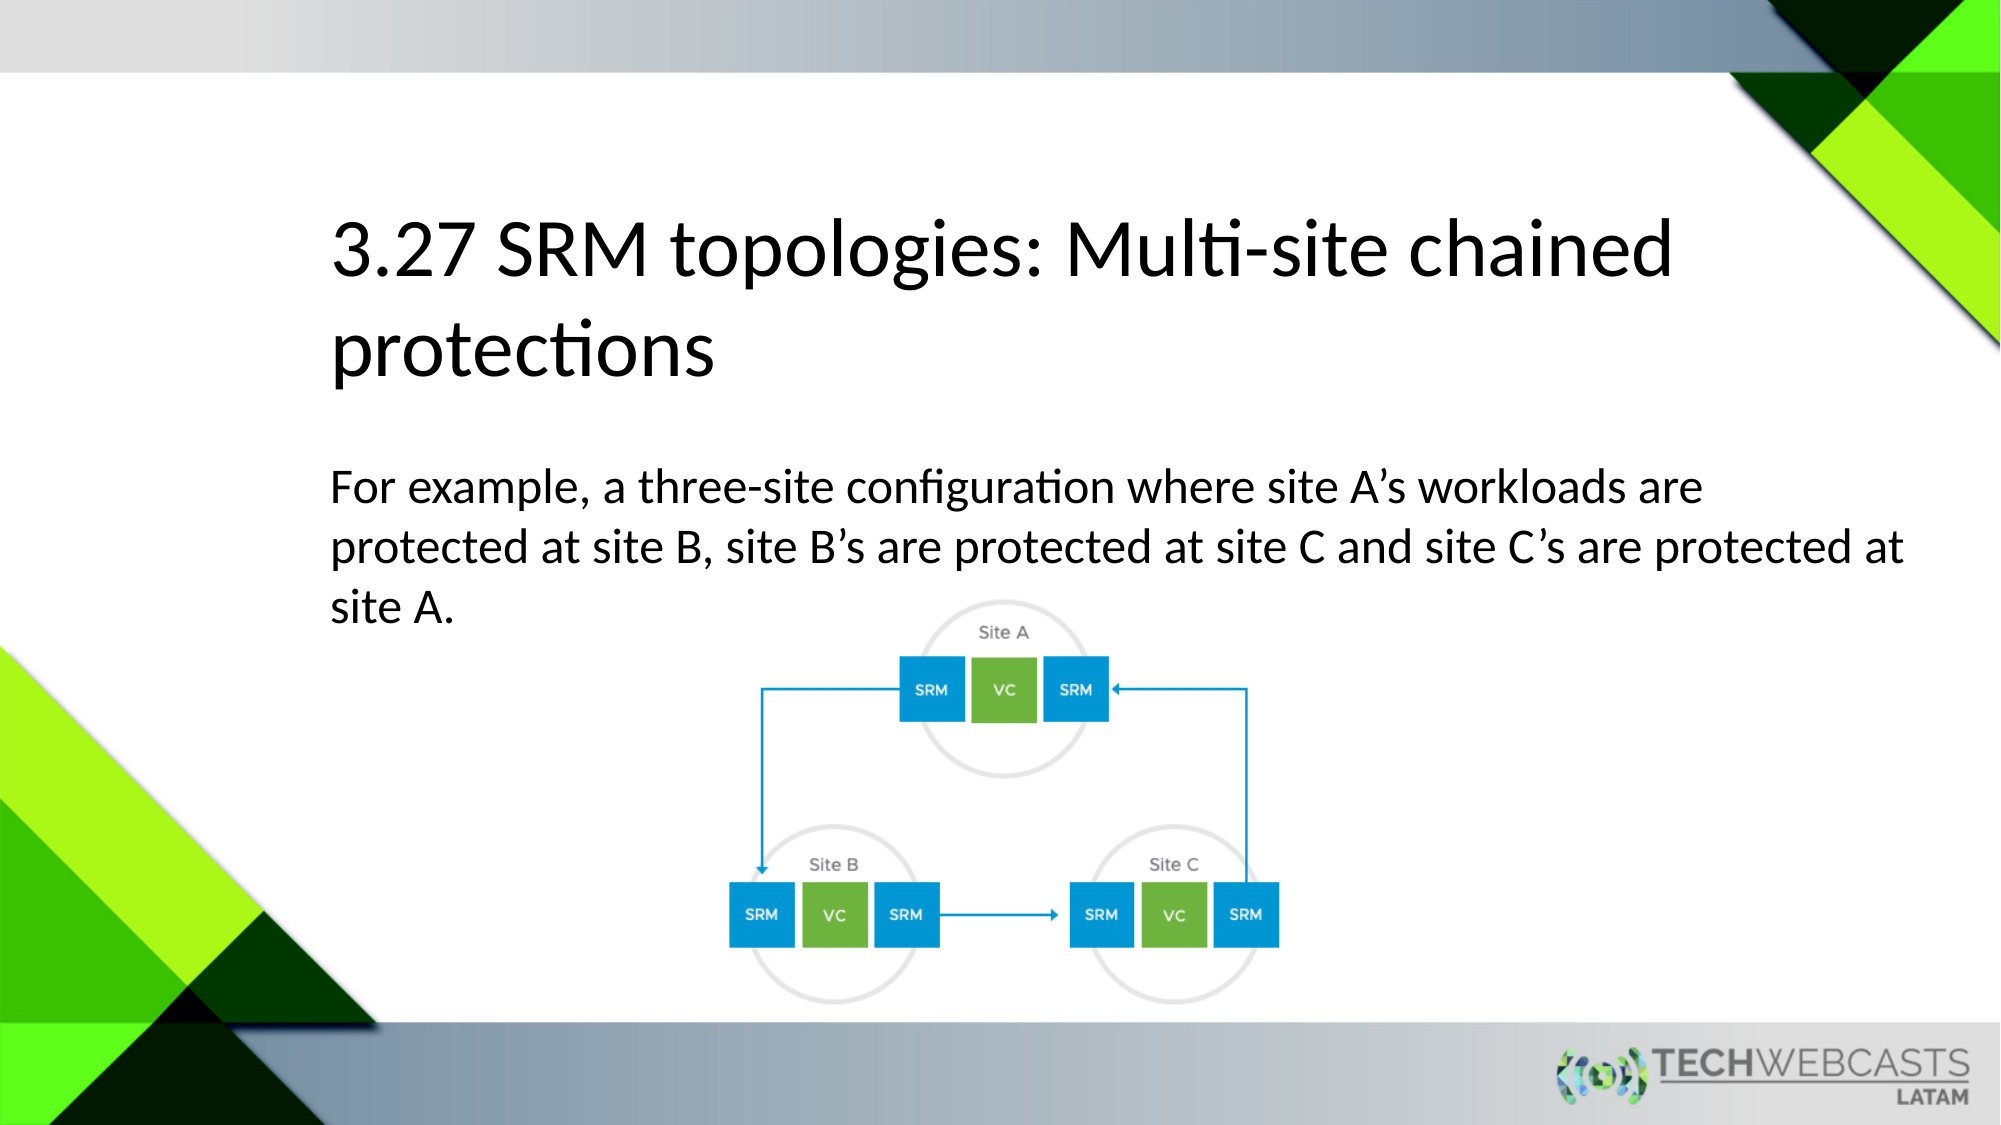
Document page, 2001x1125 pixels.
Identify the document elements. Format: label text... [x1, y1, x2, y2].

picture [0, 0, 2001, 1125]
text_box 3.27 SRM topologies: Multi-site chained protections For example, a three-site configuration where site A’s workloads are protected at site B, site B’s are protected at site C and site C’s are protected at site A. [315, 186, 1924, 641]
